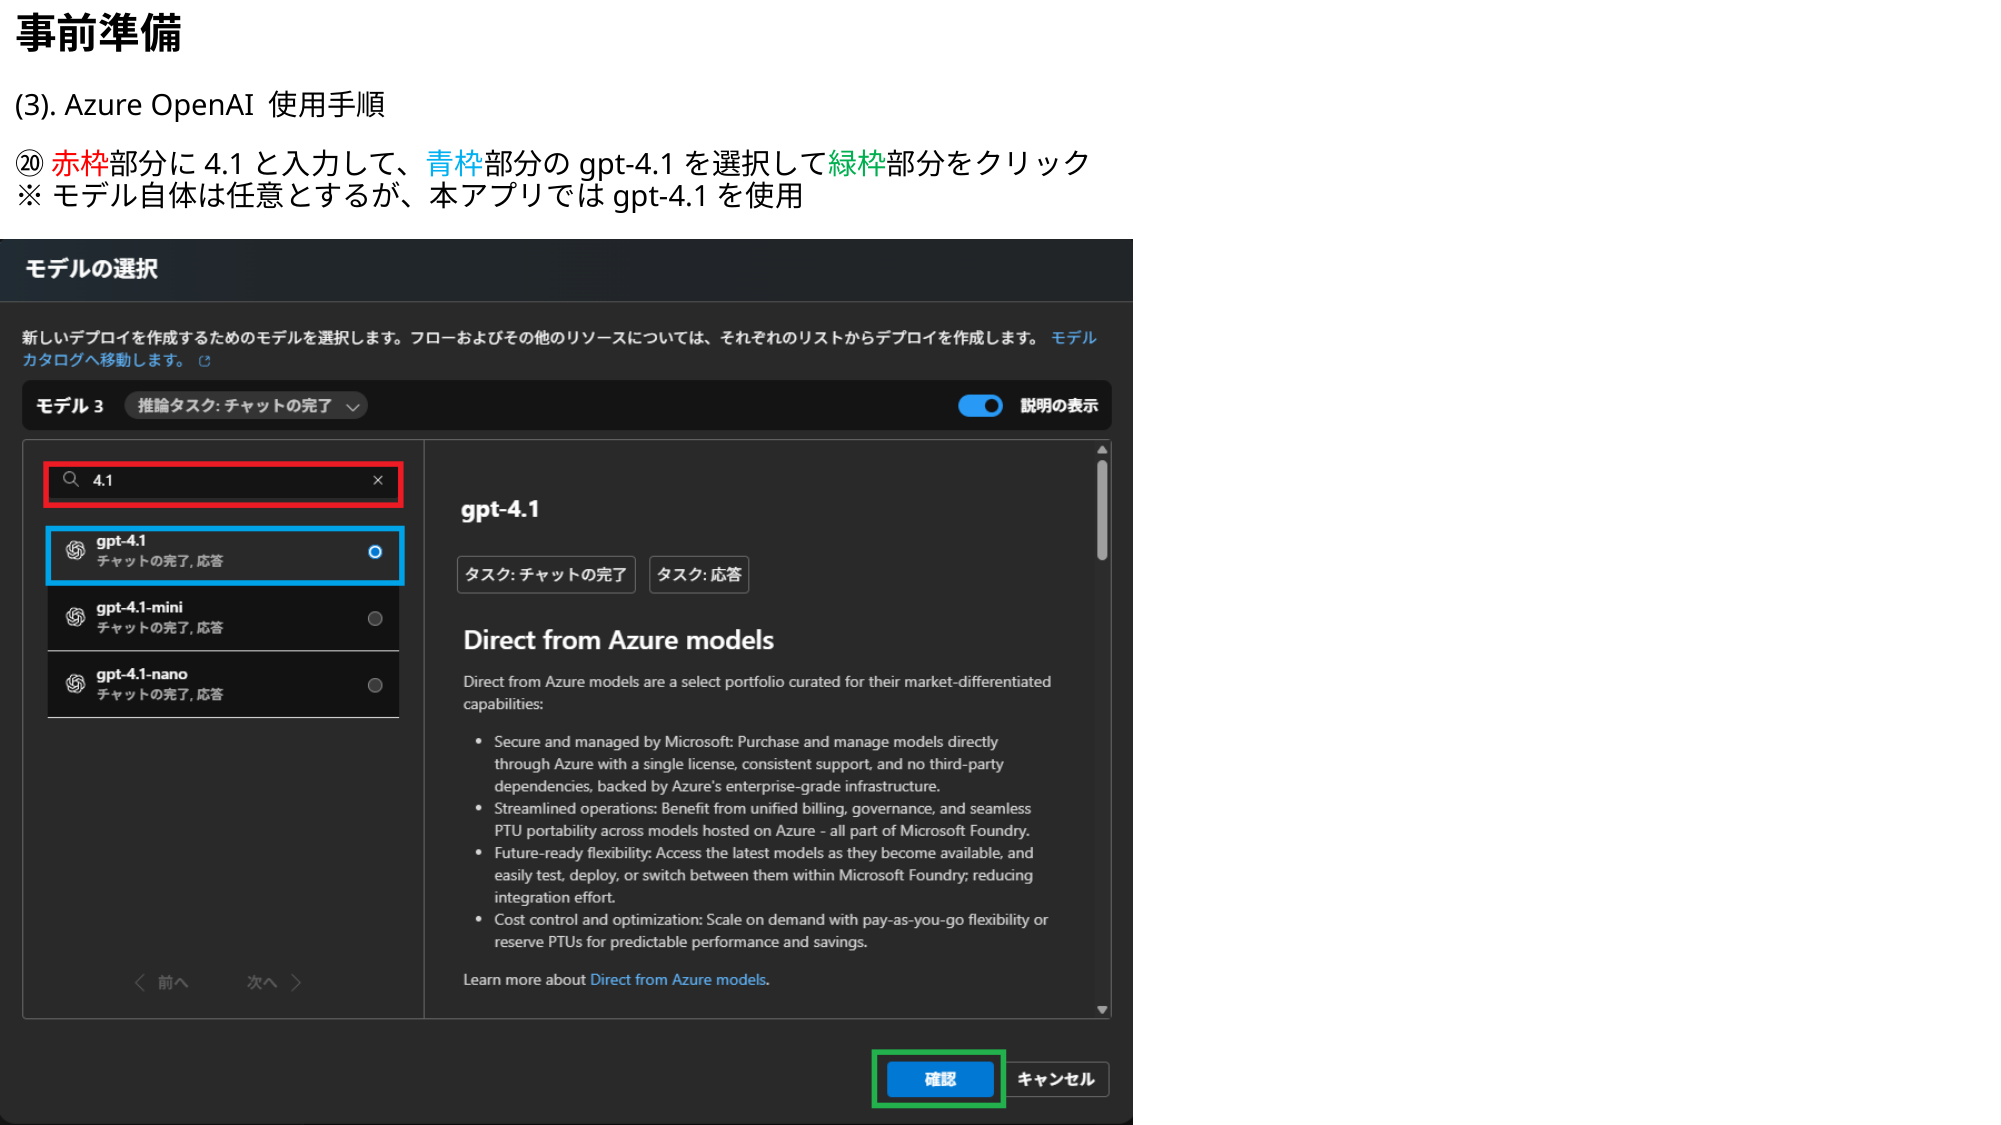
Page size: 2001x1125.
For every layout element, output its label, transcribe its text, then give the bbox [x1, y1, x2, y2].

text_box ⑳赤枠部分に4.1と入力して、青枠部分のgpt-4.1を選択して緑枠部分をクリック ※モデル自体は任意とするが、本アプリではgpt-4.1を使用 [0, 141, 2000, 1125]
text_box (3). Azure OpenAI 使用手順 [0, 70, 2000, 141]
title 事前準備 [0, 0, 2000, 70]
picture [0, 238, 1133, 1125]
